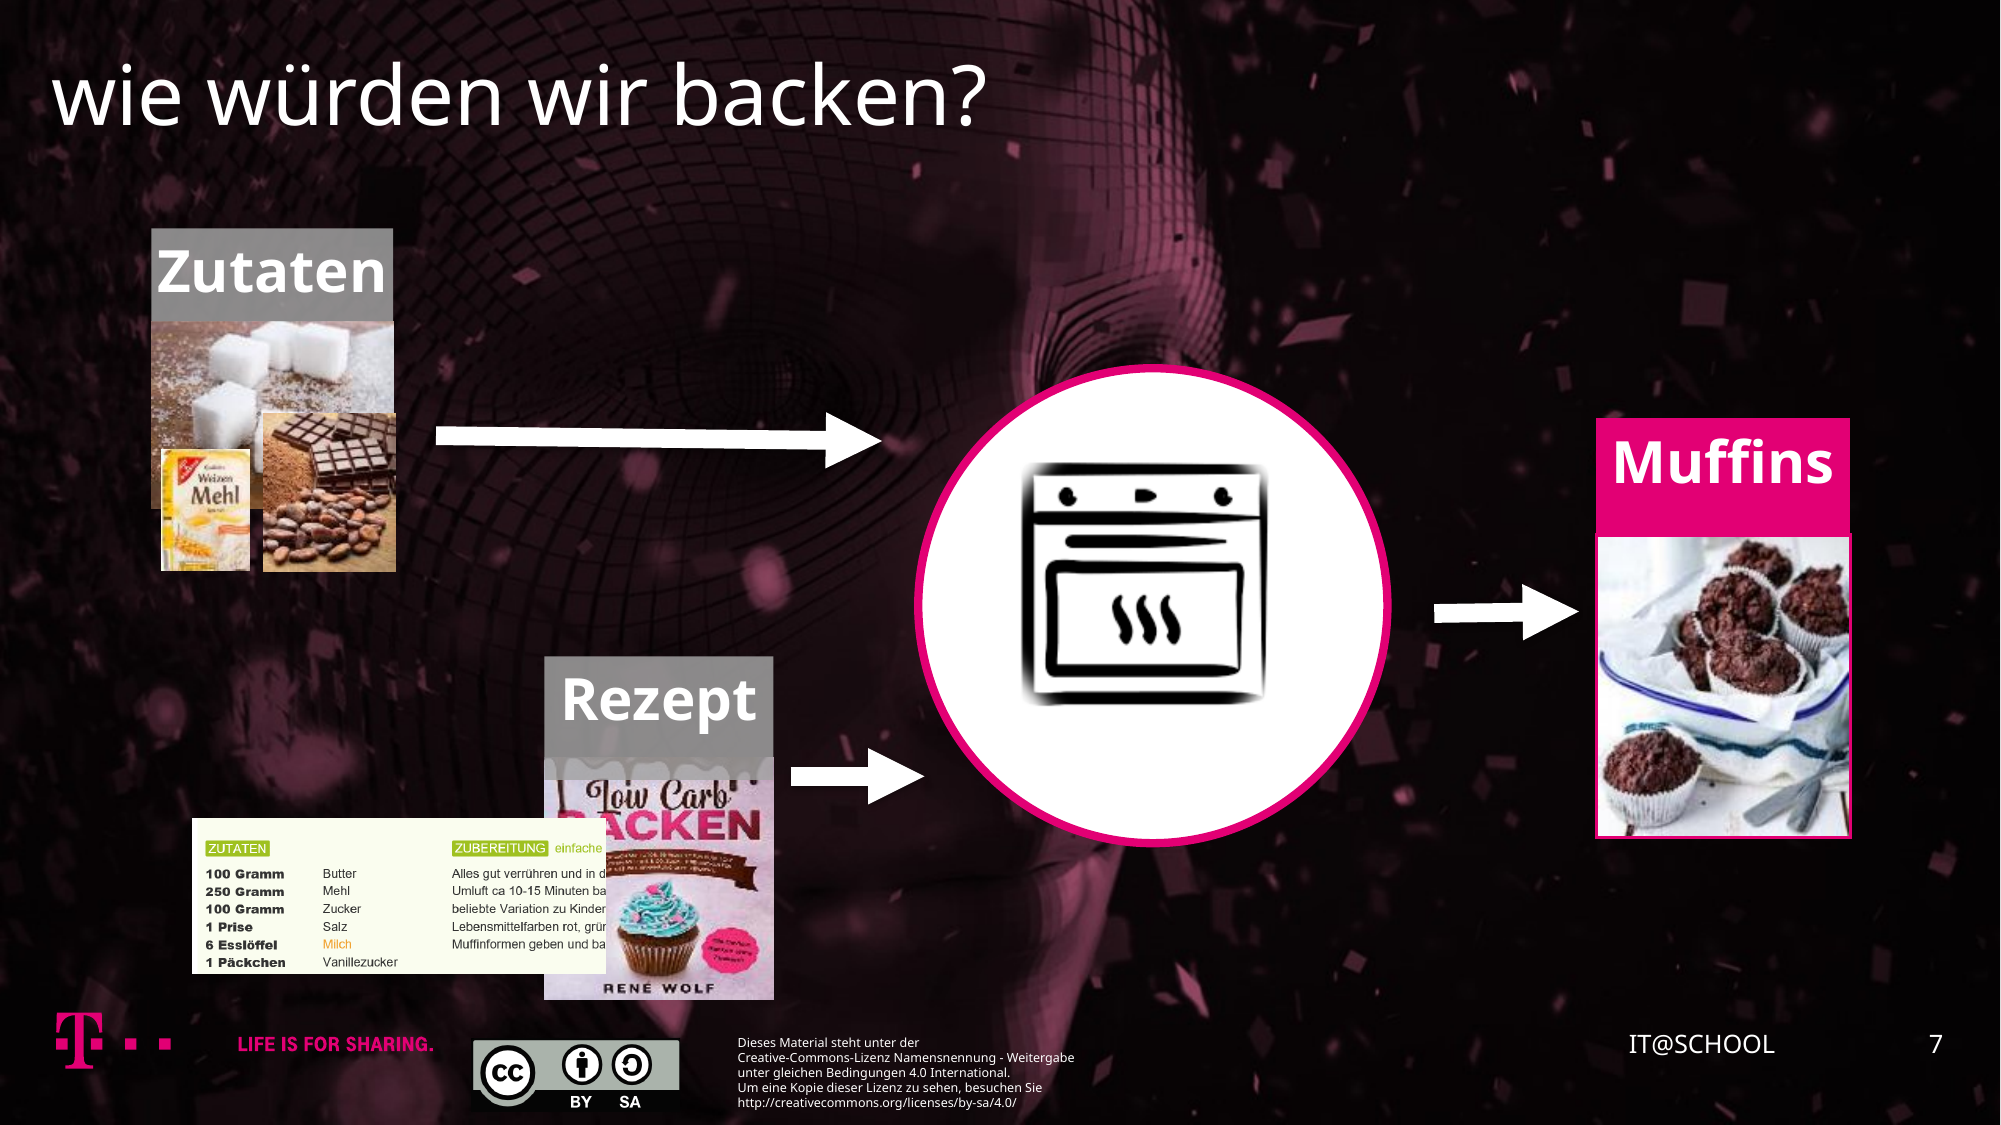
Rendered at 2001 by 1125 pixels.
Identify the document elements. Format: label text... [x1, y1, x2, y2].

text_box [1597, 419, 1849, 837]
text_box wie würden wir backen? [36, 45, 1964, 318]
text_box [191, 656, 774, 1000]
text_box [435, 435, 883, 442]
picture [0, 0, 2001, 1125]
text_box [917, 367, 1388, 844]
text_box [151, 228, 396, 572]
slide_number IT@SCHOOL 7 [1332, 1012, 1944, 1079]
